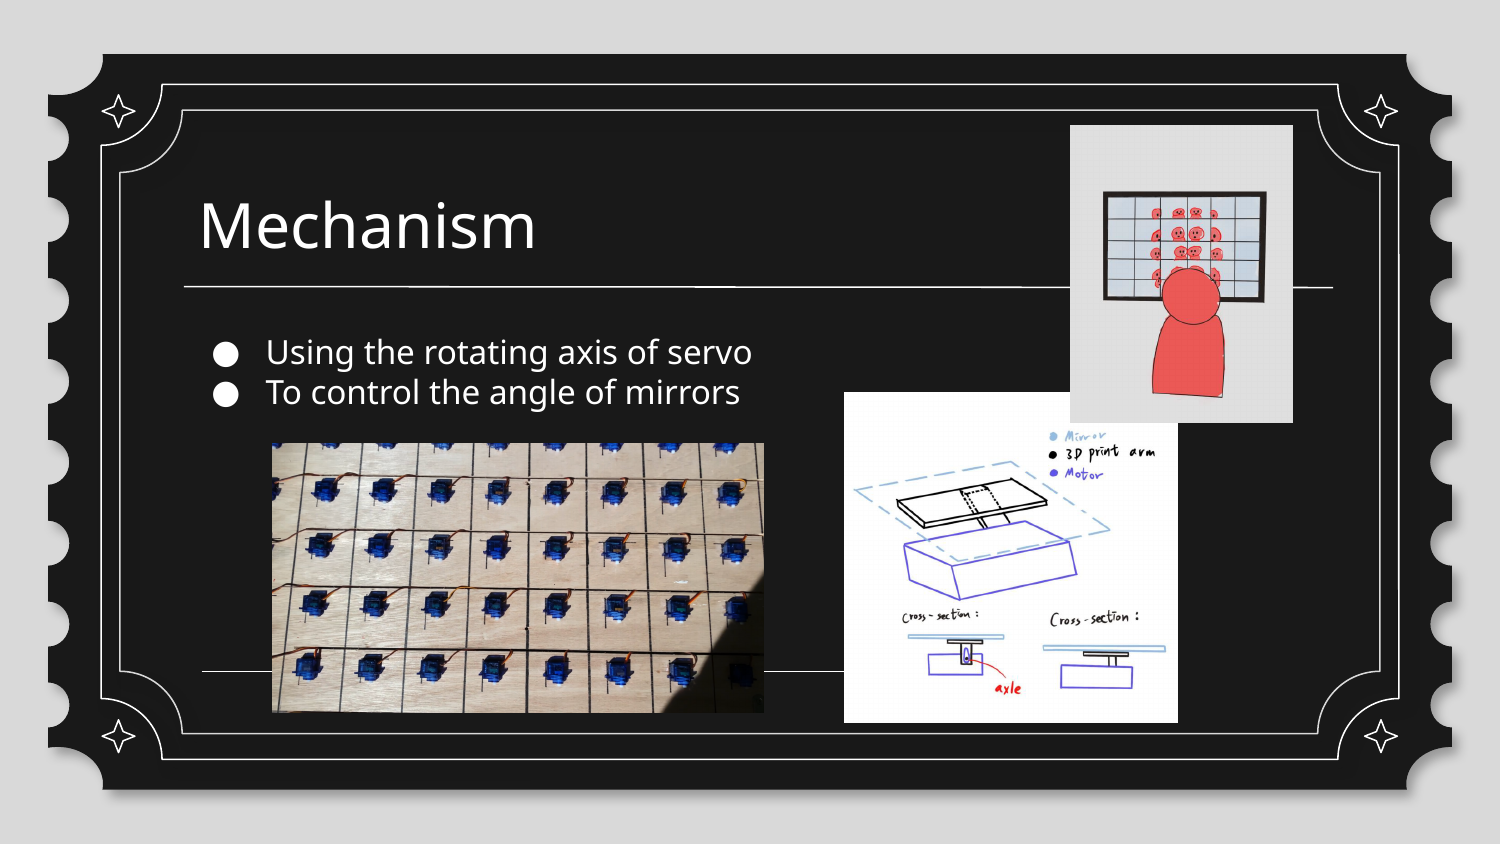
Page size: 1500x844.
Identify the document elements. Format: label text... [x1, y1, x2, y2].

subtitle Using the rotating axis of servo To control the angle of mirrors [175, 330, 829, 589]
title Mechanism [184, 171, 719, 280]
picture [844, 125, 1293, 723]
picture [272, 442, 765, 713]
